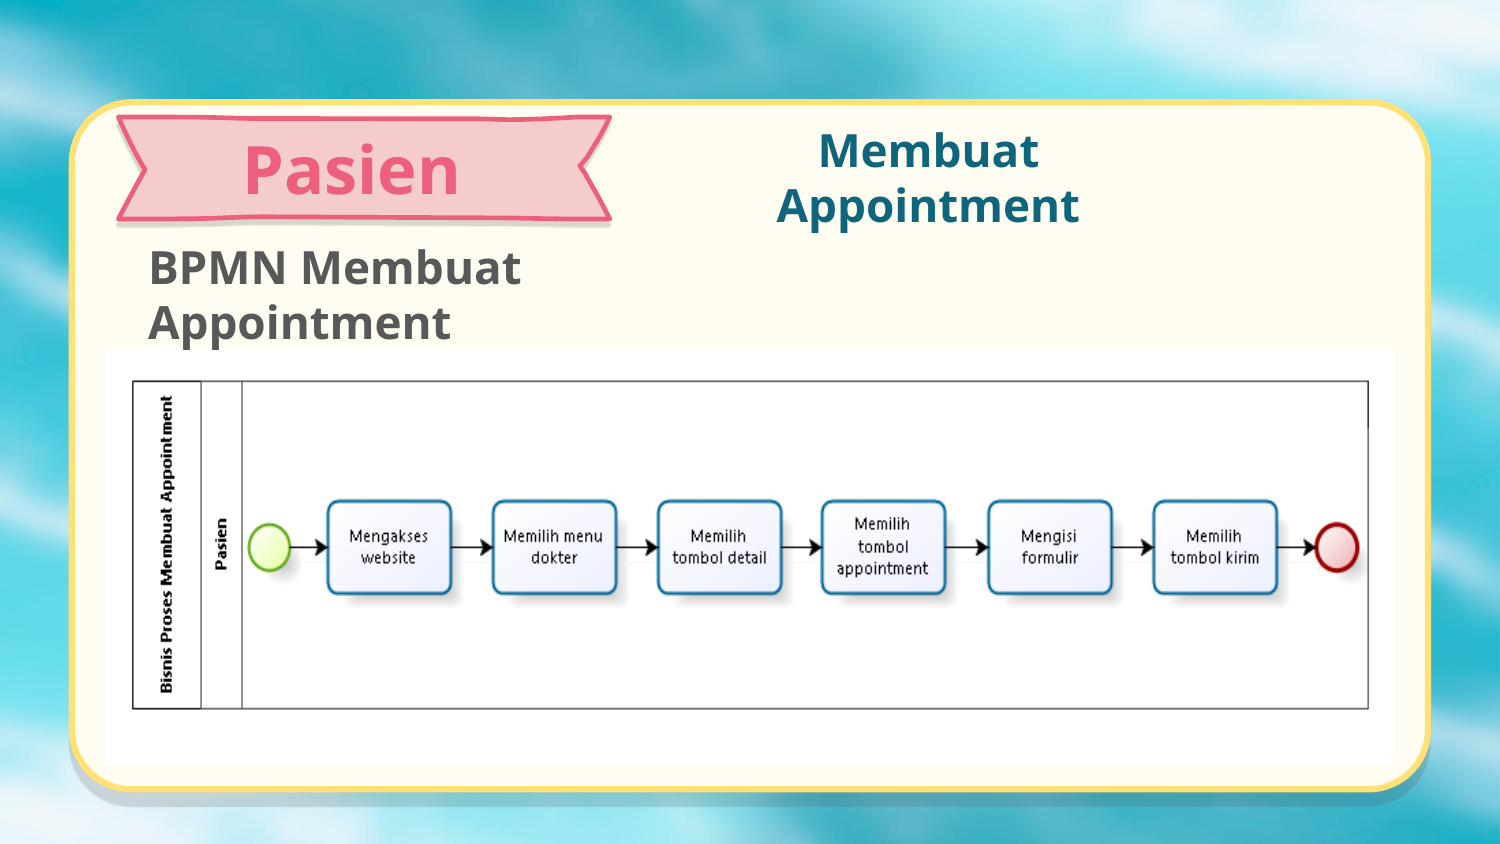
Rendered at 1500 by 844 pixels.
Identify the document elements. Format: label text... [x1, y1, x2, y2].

text_box [118, 196, 610, 220]
text_box [118, 117, 610, 140]
picture [0, 0, 1500, 844]
title Pasien [106, 130, 598, 206]
title BPMN Membuat Appointment [133, 249, 843, 339]
title Membuat Appointment [648, 117, 1209, 237]
